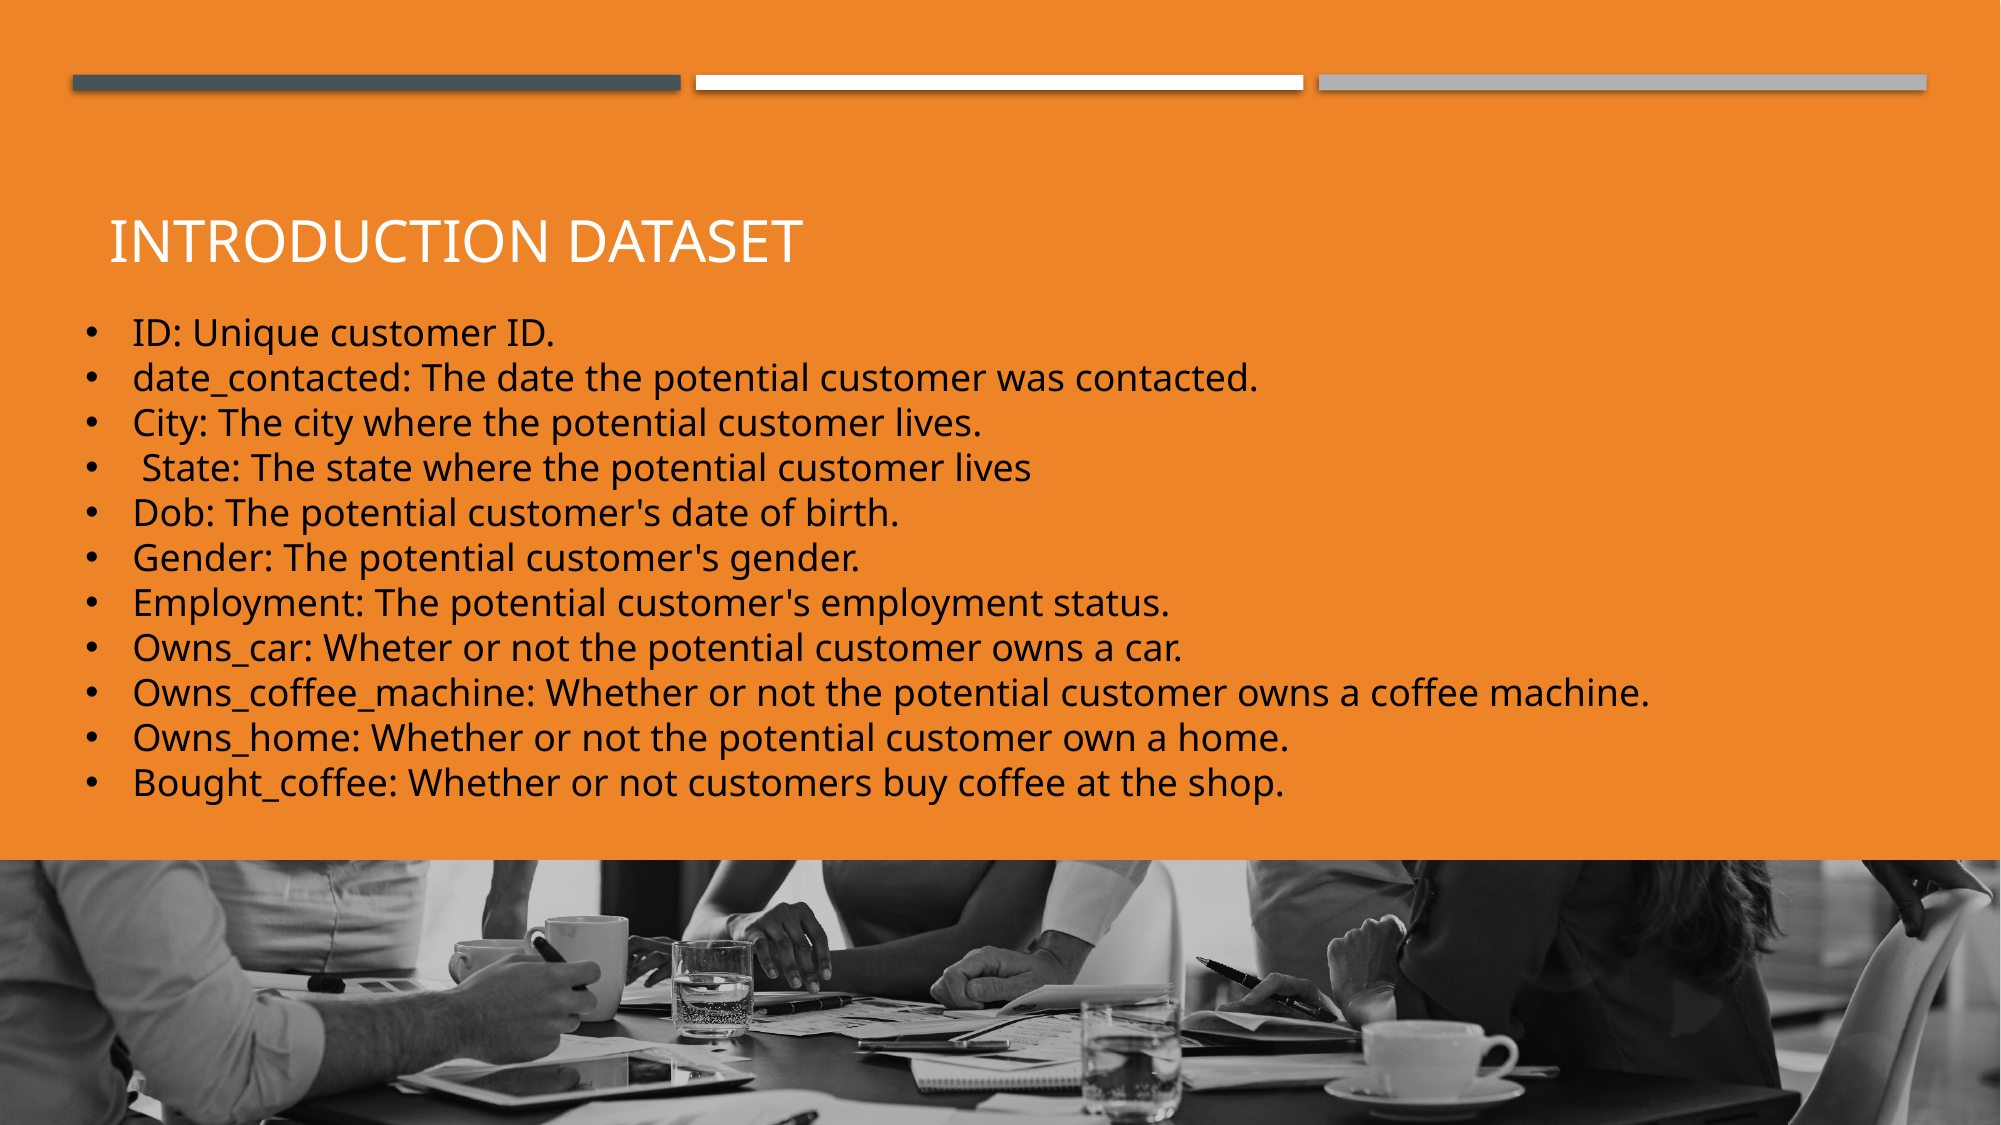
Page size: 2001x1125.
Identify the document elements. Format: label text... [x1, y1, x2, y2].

picture [0, 859, 2000, 1125]
title Introduction dataset [94, 119, 1904, 282]
text_box ID: Unique customer ID. date_contacted: The date the potential customer was contacted. City: The city where the potential customer lives. State: The state where the potential customer lives Dob: The potential customer's date of birth. Gender: The potential customer's gender. Employment: The potential customer's employment status. Owns_car: Wheter or not the potential customer owns a car. Owns_coffee_machine: Whether or not the potential customer owns a coffee machine. Owns_home: Whether or not the potential customer own a home. Bought_coffee: Whether or not customers buy coffee at the shop. [70, 301, 1942, 812]
